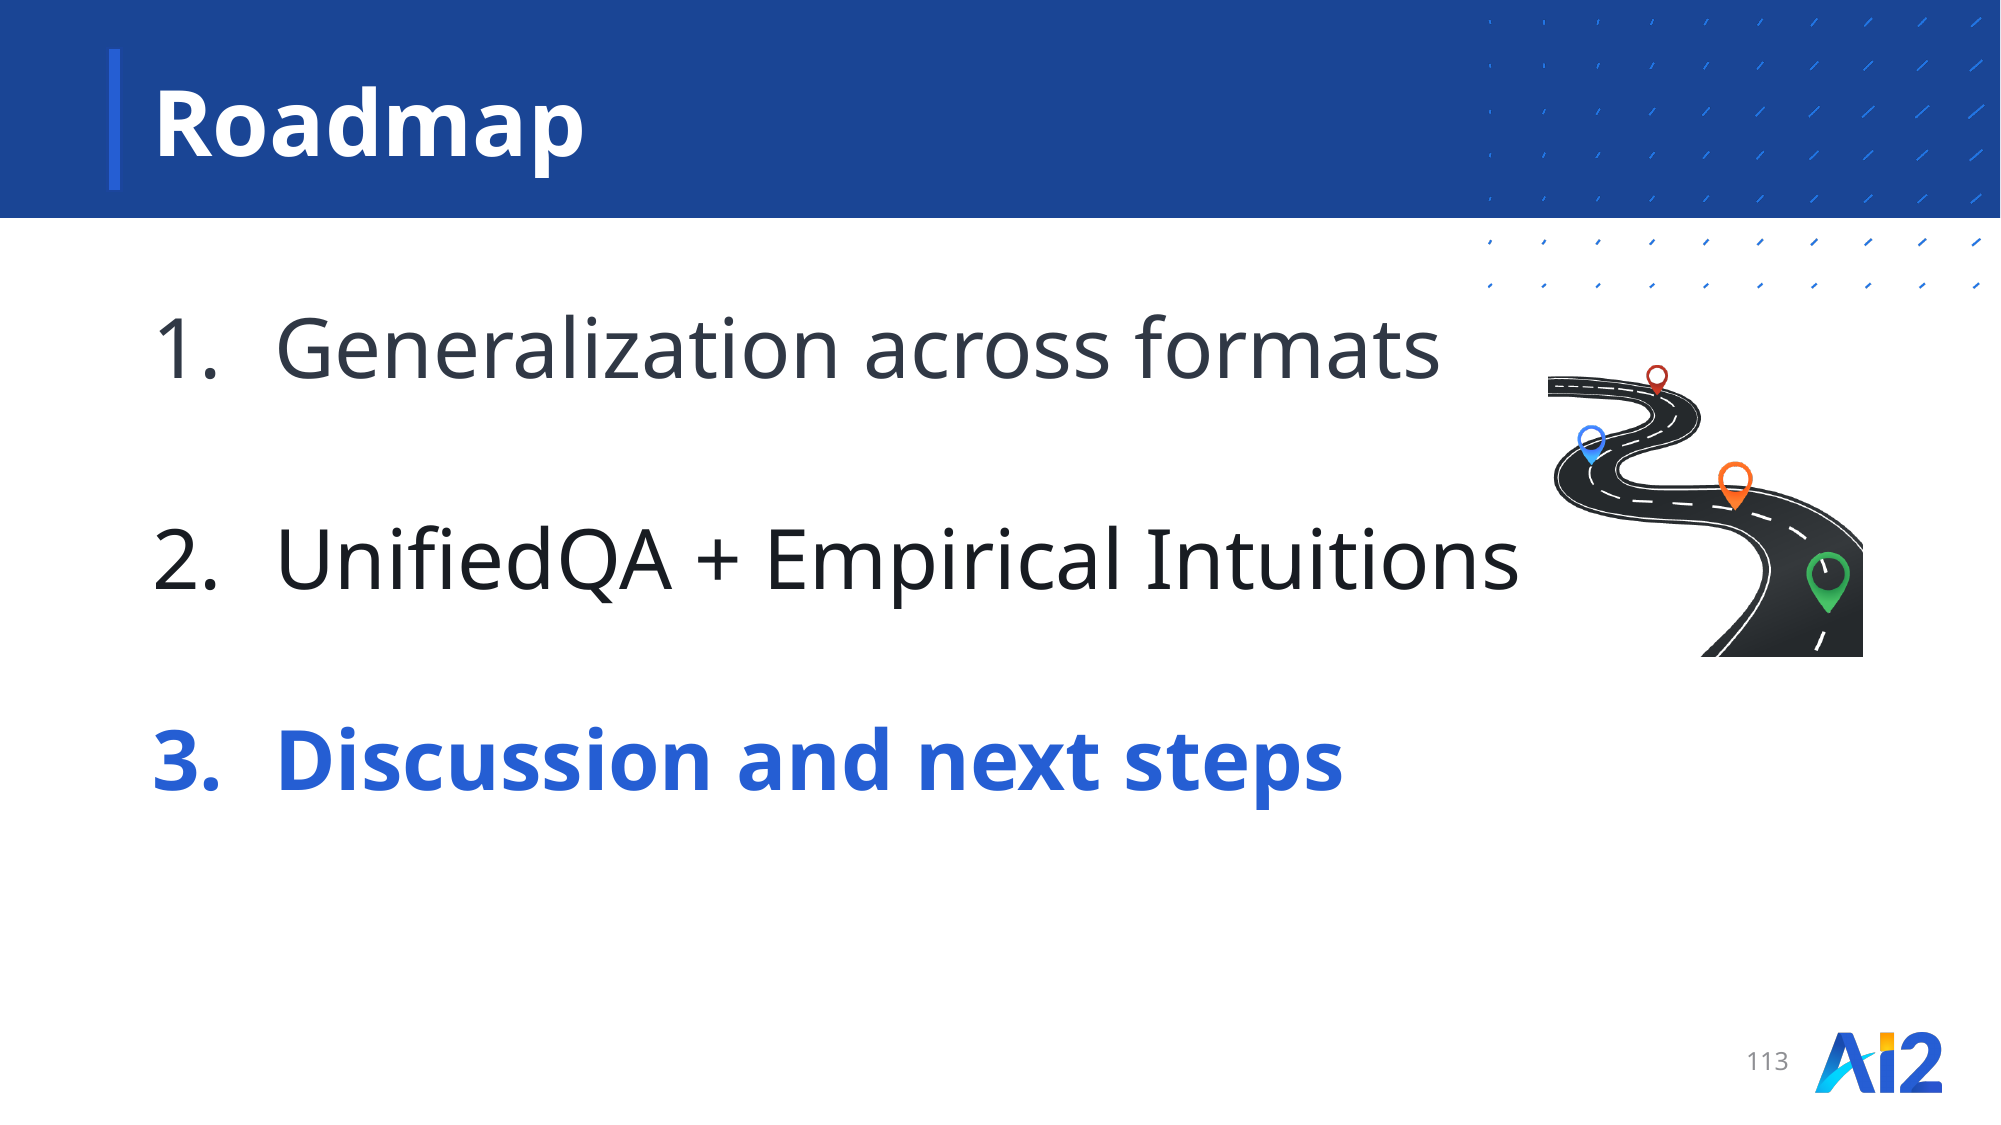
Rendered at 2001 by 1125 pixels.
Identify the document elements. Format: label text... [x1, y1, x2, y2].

title Roadmap [137, 47, 1863, 206]
picture [1487, 0, 2000, 289]
slide_number 113 [1716, 1032, 1804, 1093]
list Generalization across formats UnifiedQA + Empirical Intuitions Discussion and next steps [137, 299, 1863, 1014]
picture [1815, 1032, 1942, 1093]
picture [1548, 342, 1863, 657]
